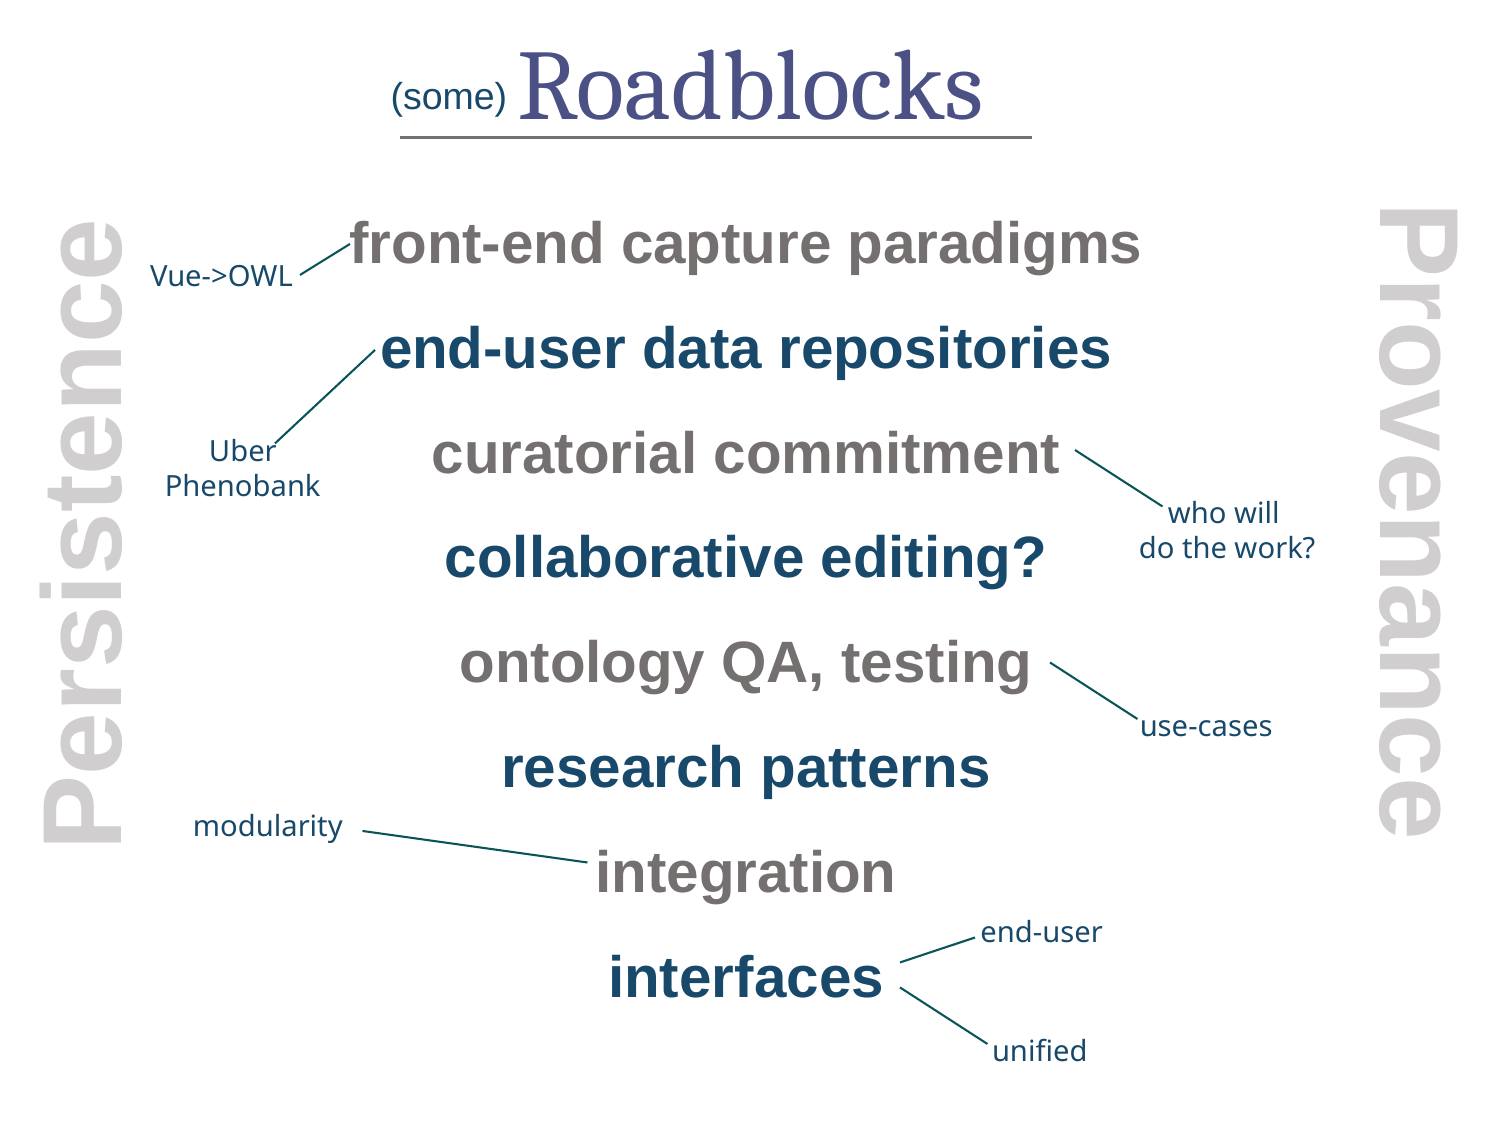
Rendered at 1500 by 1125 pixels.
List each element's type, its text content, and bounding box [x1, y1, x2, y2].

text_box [274, 349, 375, 444]
text_box Persistence [1, 187, 152, 865]
text_box modularity [178, 799, 358, 850]
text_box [899, 987, 988, 1045]
text_box unified [924, 1024, 1155, 1075]
text_box (some) [375, 64, 523, 125]
title Roadblocks [37, 12, 1464, 162]
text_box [1074, 449, 1163, 507]
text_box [362, 830, 588, 863]
text_box Provenance [1350, 187, 1500, 865]
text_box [899, 937, 975, 963]
text_box Vue->OWL [135, 249, 308, 300]
text_box use-cases [1087, 699, 1318, 750]
text_box who will do the work? [1112, 487, 1343, 573]
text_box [299, 243, 350, 275]
text_box end-user [926, 906, 1157, 956]
text_box Uber Phenobank [150, 424, 336, 510]
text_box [1049, 662, 1138, 719]
text_box front-end capture paradigms end-user data repositories curatorial commitment collaborative editing? ontology QA, testing research patterns integration interfaces [334, 162, 1159, 1017]
